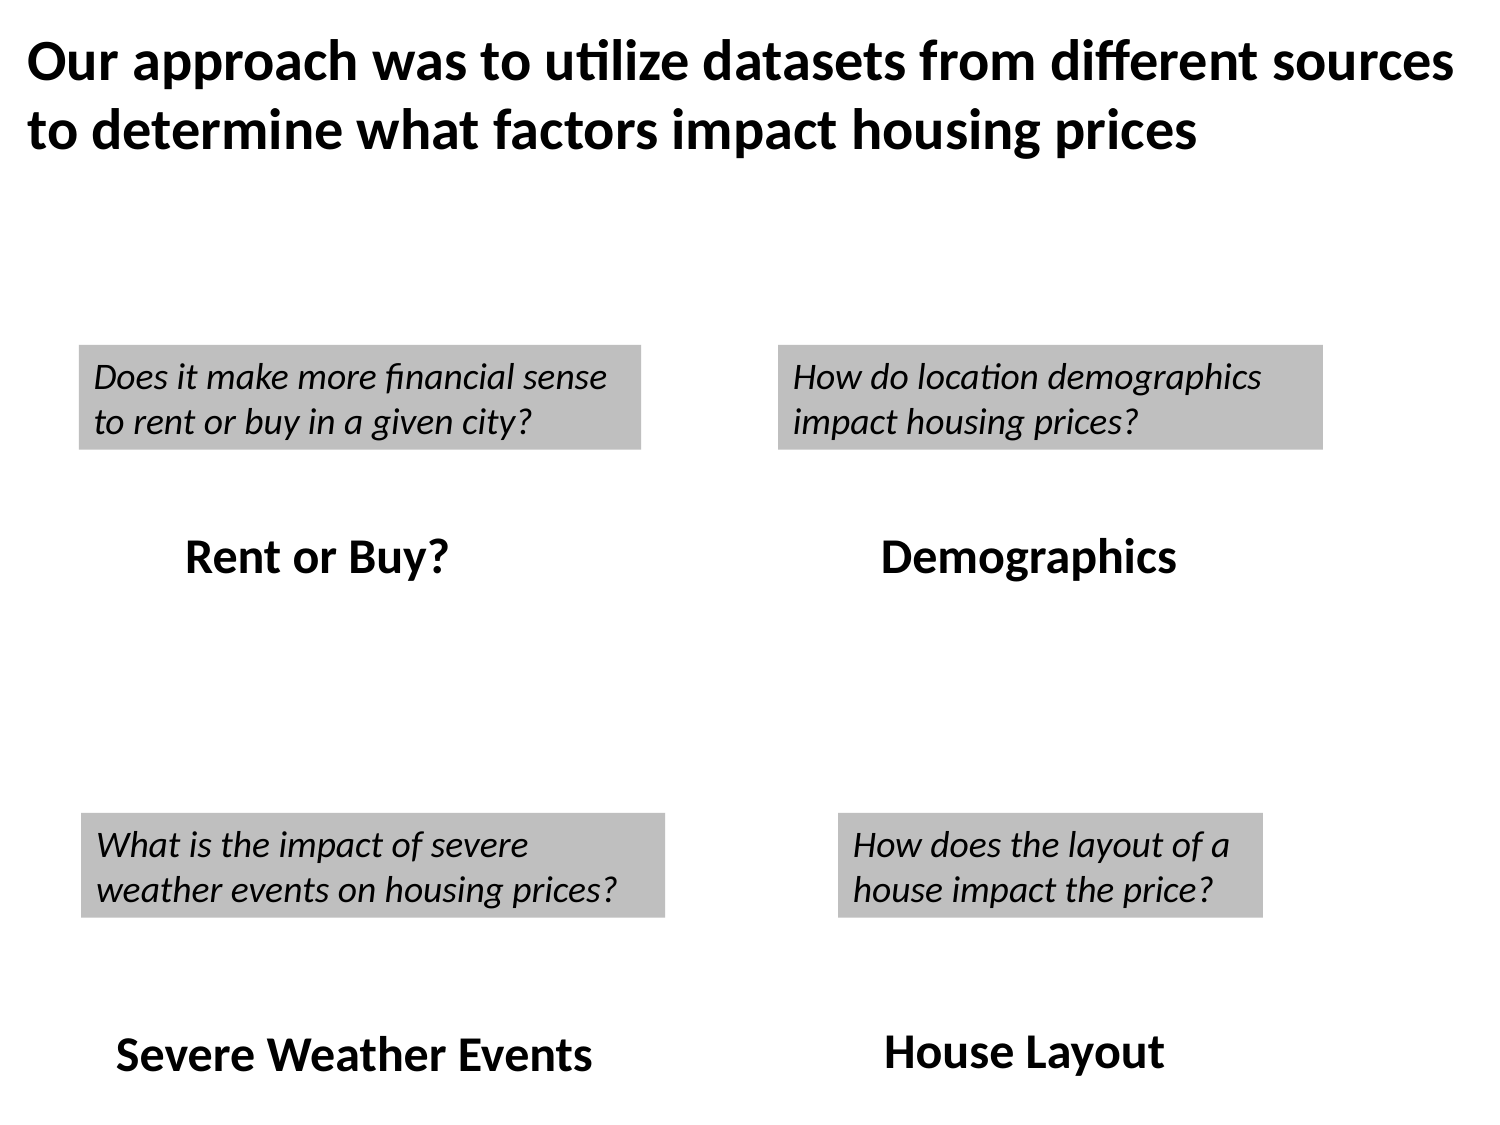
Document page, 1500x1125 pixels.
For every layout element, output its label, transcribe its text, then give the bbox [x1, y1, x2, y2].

text_box Does it make more financial sense to rent or buy in a given city? [78, 344, 642, 450]
text_box Severe Weather Events [100, 1013, 646, 1089]
title Our approach was to utilize datasets from different sources to determine what factors impact housing prices [12, 14, 1475, 171]
text_box House Layout [869, 1010, 1232, 1086]
text_box How do location demographics impact housing prices? [778, 344, 1323, 450]
text_box How does the layout of a house impact the price? [838, 812, 1263, 918]
text_box Demographics [865, 516, 1279, 592]
text_box Rent or Buy? [132, 516, 503, 592]
text_box What is the impact of severe weather events on housing prices? [81, 812, 666, 918]
